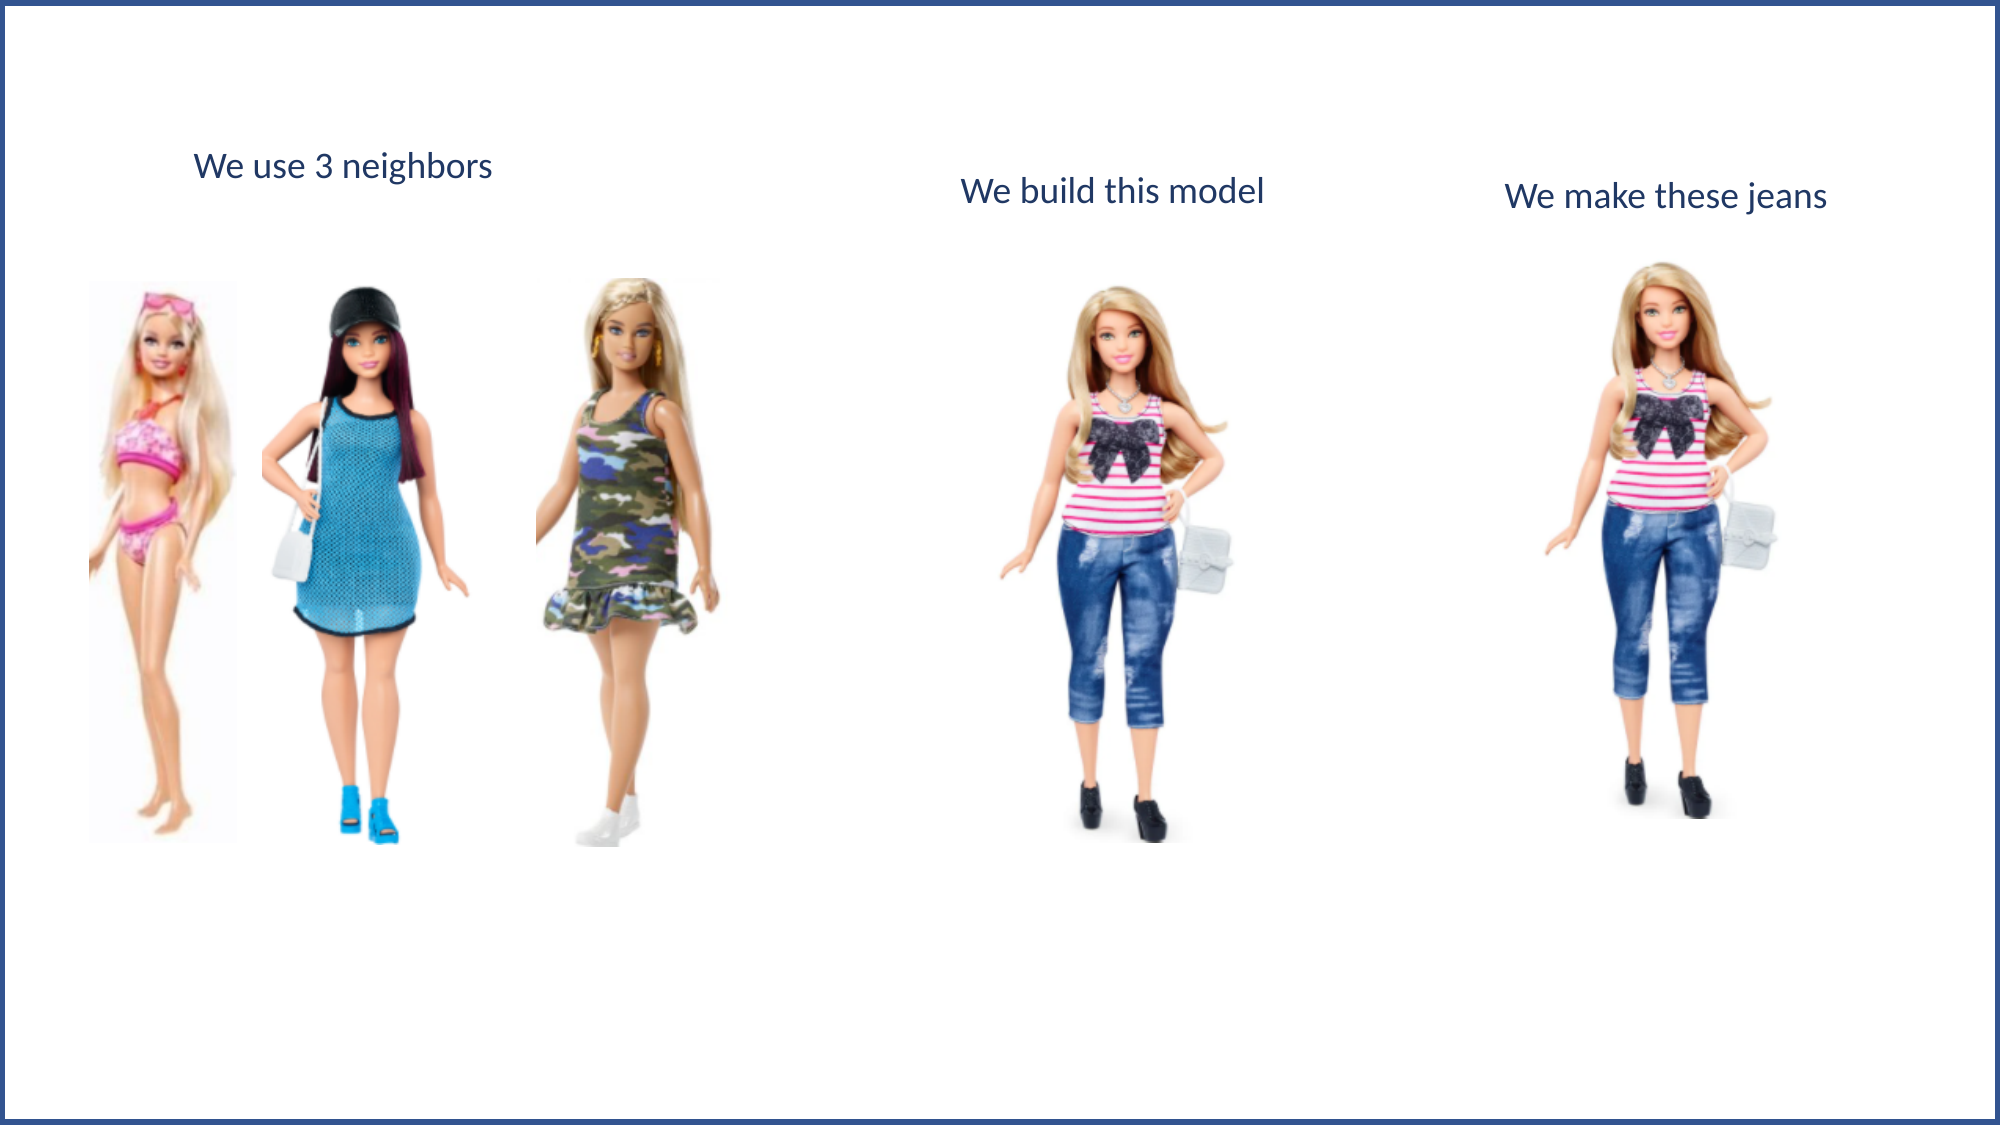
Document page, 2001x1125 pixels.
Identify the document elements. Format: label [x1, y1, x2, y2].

picture [89, 282, 237, 843]
picture [1537, 253, 1785, 820]
picture [262, 282, 479, 845]
picture [536, 278, 745, 847]
picture [993, 277, 1241, 843]
text_box [0, 0, 2000, 1125]
